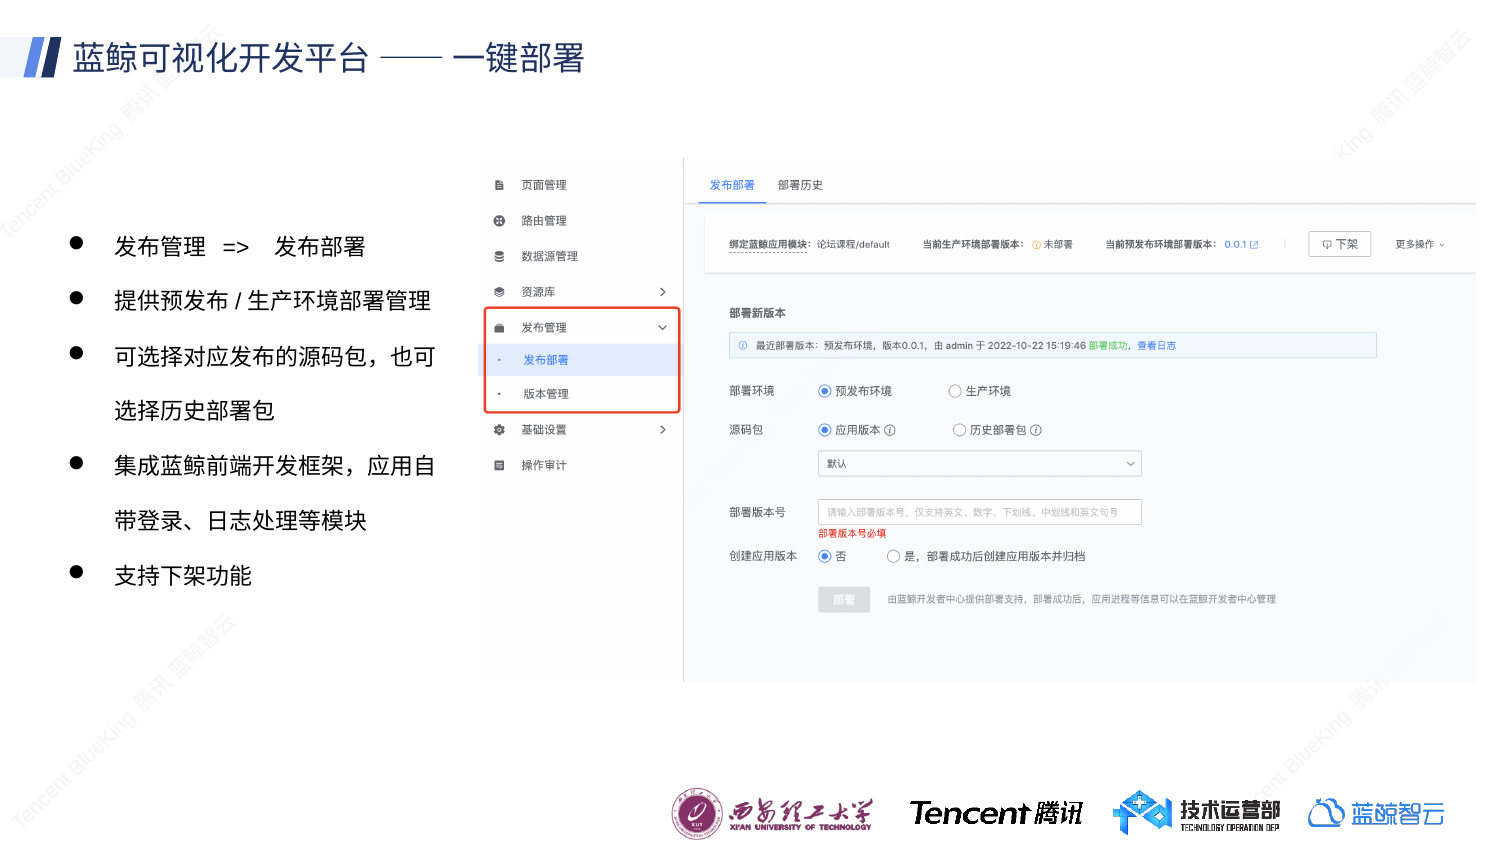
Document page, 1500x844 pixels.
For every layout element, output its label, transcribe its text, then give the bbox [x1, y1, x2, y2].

text_box 发布管理 => 发布部署 提供预发布/生产环境部署管理 可选择对应发布的源码包，也可选择历史部署包 集成蓝鲸前端开发框架，应用自带登录、日志处理等模块 支持下架功能 [53, 197, 455, 597]
picture [904, 784, 1088, 840]
picture [670, 783, 879, 844]
picture [477, 157, 1476, 682]
picture [1305, 790, 1447, 835]
title 蓝鲸可视化开发平台 —— 一键部署 [64, 27, 1416, 87]
picture [1113, 790, 1280, 835]
